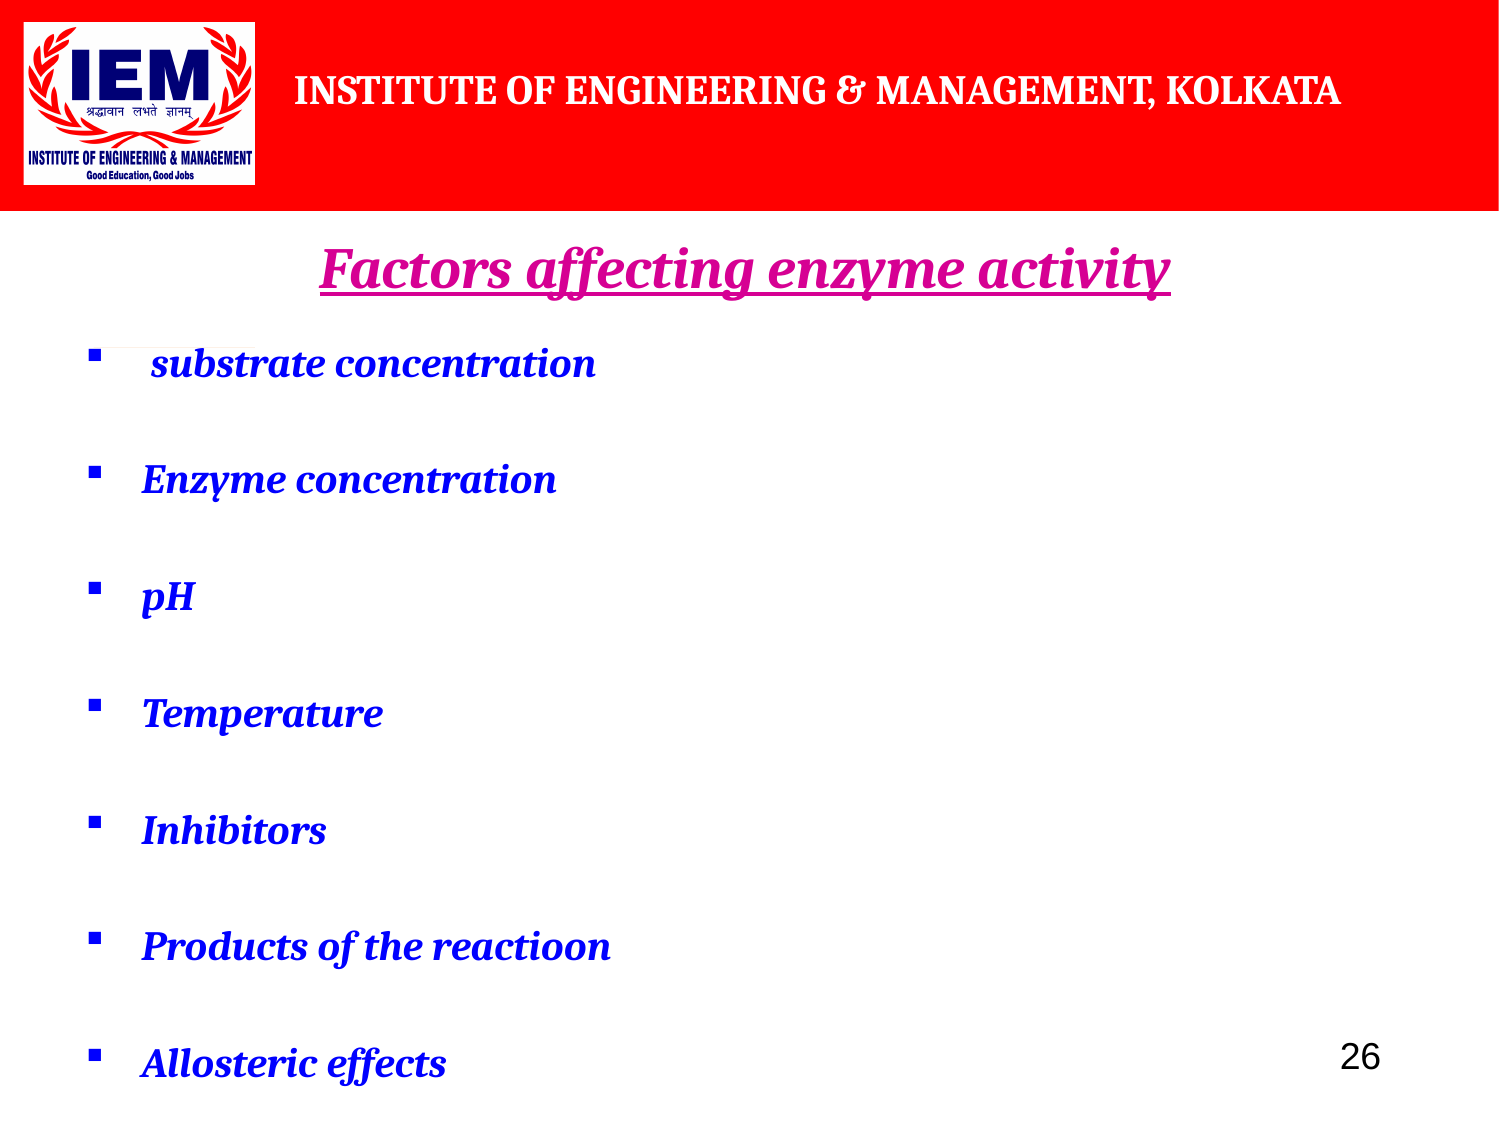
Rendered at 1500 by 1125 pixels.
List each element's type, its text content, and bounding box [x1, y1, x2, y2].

list substrate concentration Enzyme concentration pH Temperature Inhibitors Products of the reactioon Allosteric effects [70, 328, 1421, 1090]
picture [23, 22, 255, 185]
title Factors affecting enzyme activity [70, 222, 1421, 298]
